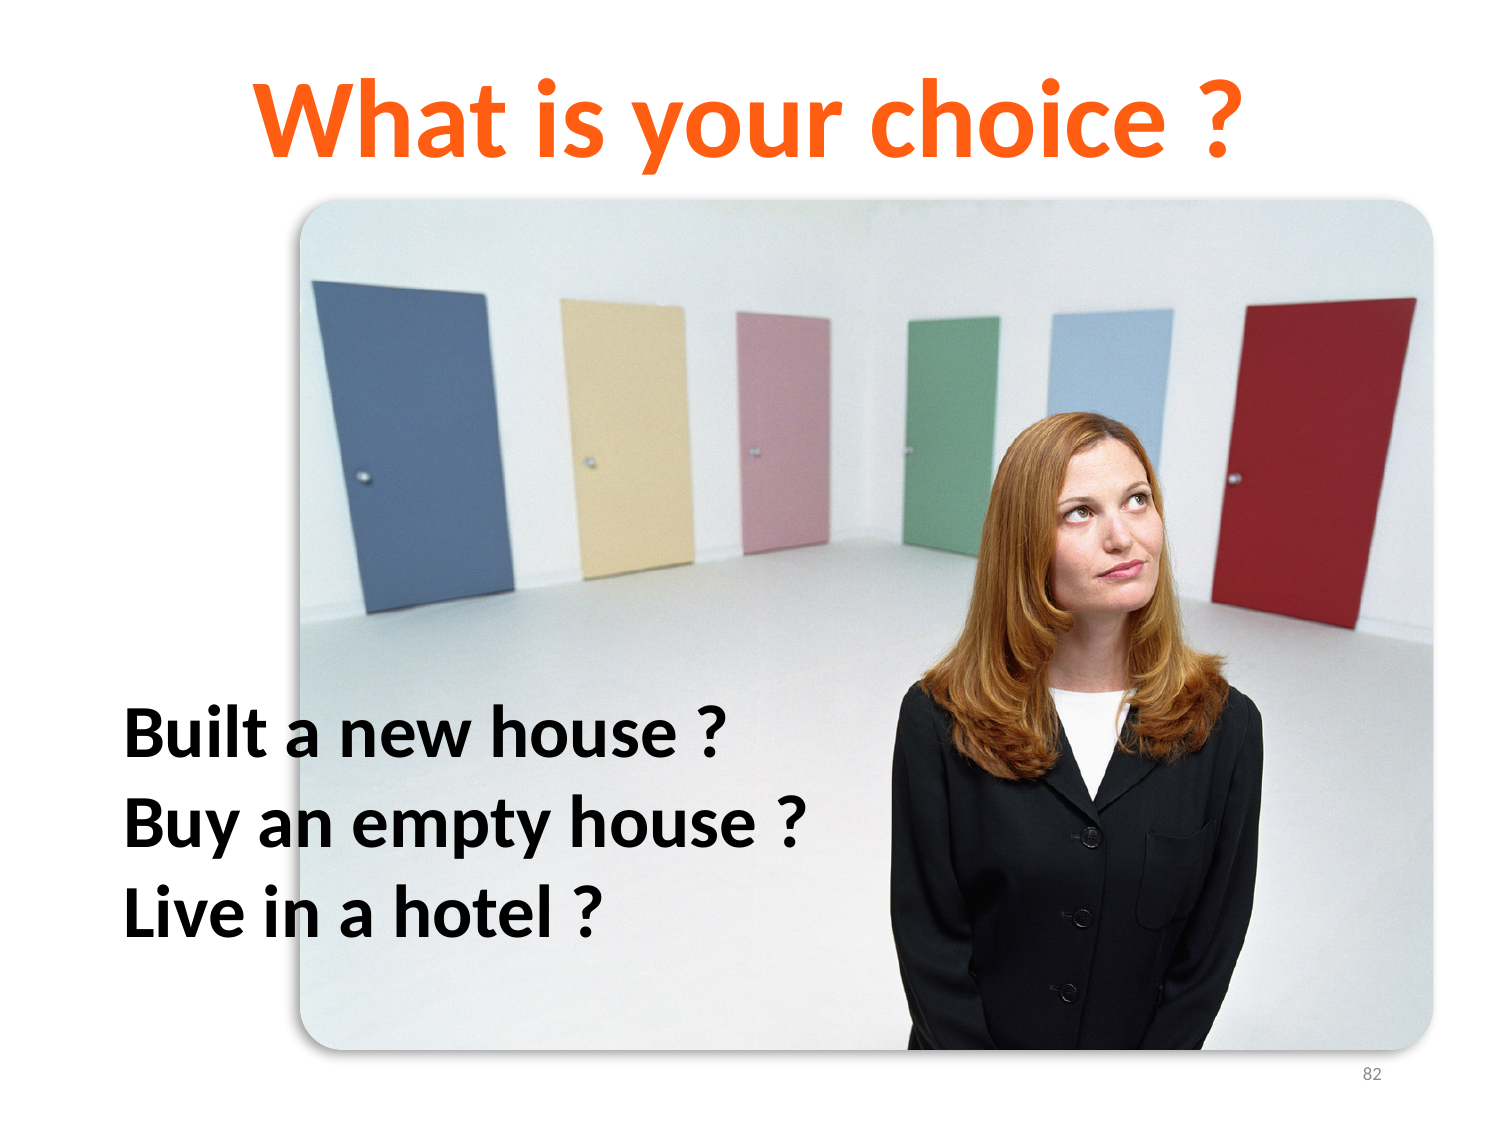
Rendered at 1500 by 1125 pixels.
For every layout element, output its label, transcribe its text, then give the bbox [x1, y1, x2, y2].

picture [299, 199, 1434, 1050]
slide_number 82 [1059, 1050, 1397, 1103]
text_box What is your choice ? [237, 37, 1263, 188]
text_box Built a new house ? Buy an empty house ? Live in a hotel ? [108, 674, 299, 960]
